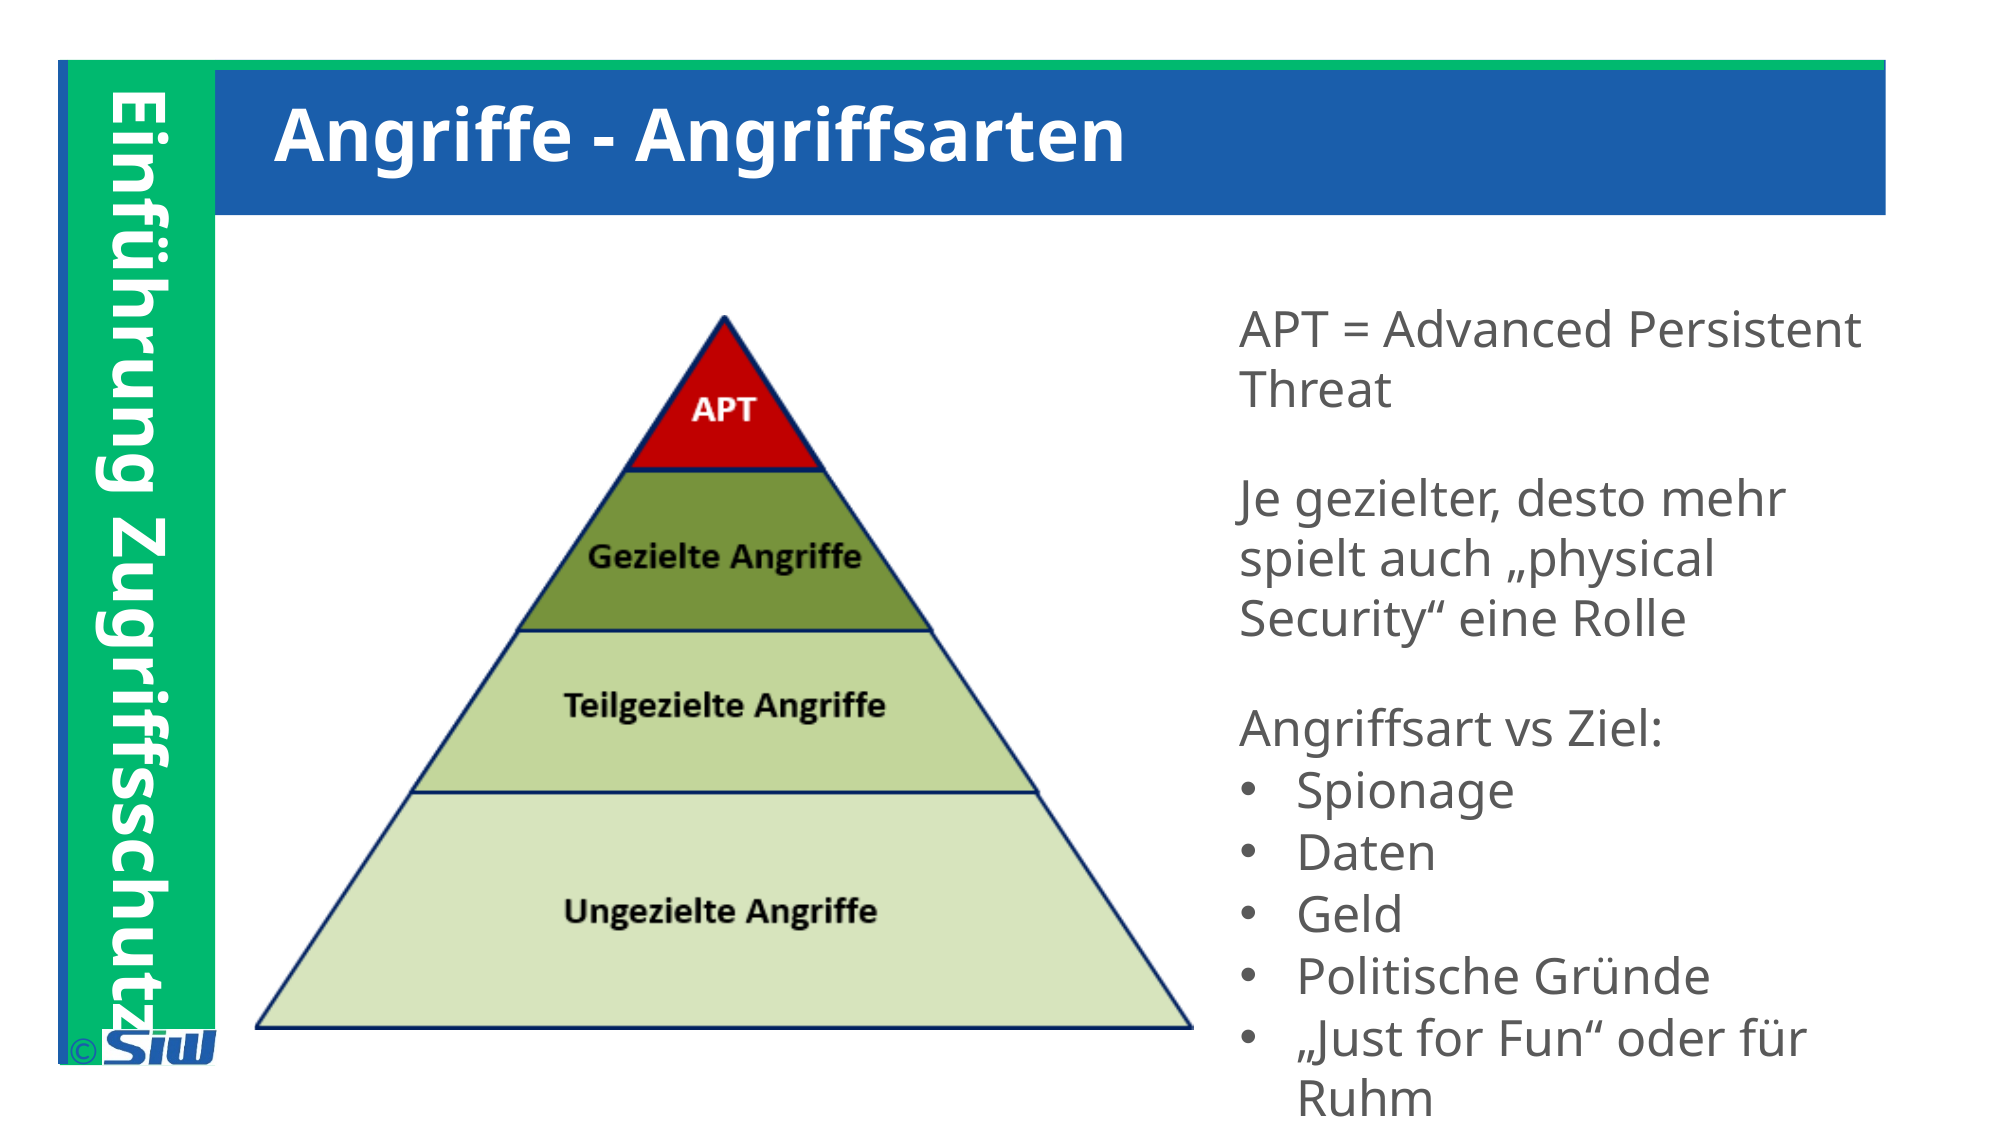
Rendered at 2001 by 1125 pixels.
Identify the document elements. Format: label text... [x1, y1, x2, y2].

text_box APT = Advanced Persistent Threat Je gezielter, desto mehr spielt auch „physical Security“ eine Rolle Angriffsart vs Ziel: Spionage Daten Geld Politische Gründe „Just for Fun“ oder für Ruhm [1164, 295, 1898, 1125]
text_box [254, 315, 1164, 1030]
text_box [52, 1019, 217, 1081]
text_box Einführung Zugriffsschutz [68, 59, 216, 1019]
text_box Angriffe - Angriffsarten [216, 59, 1886, 216]
